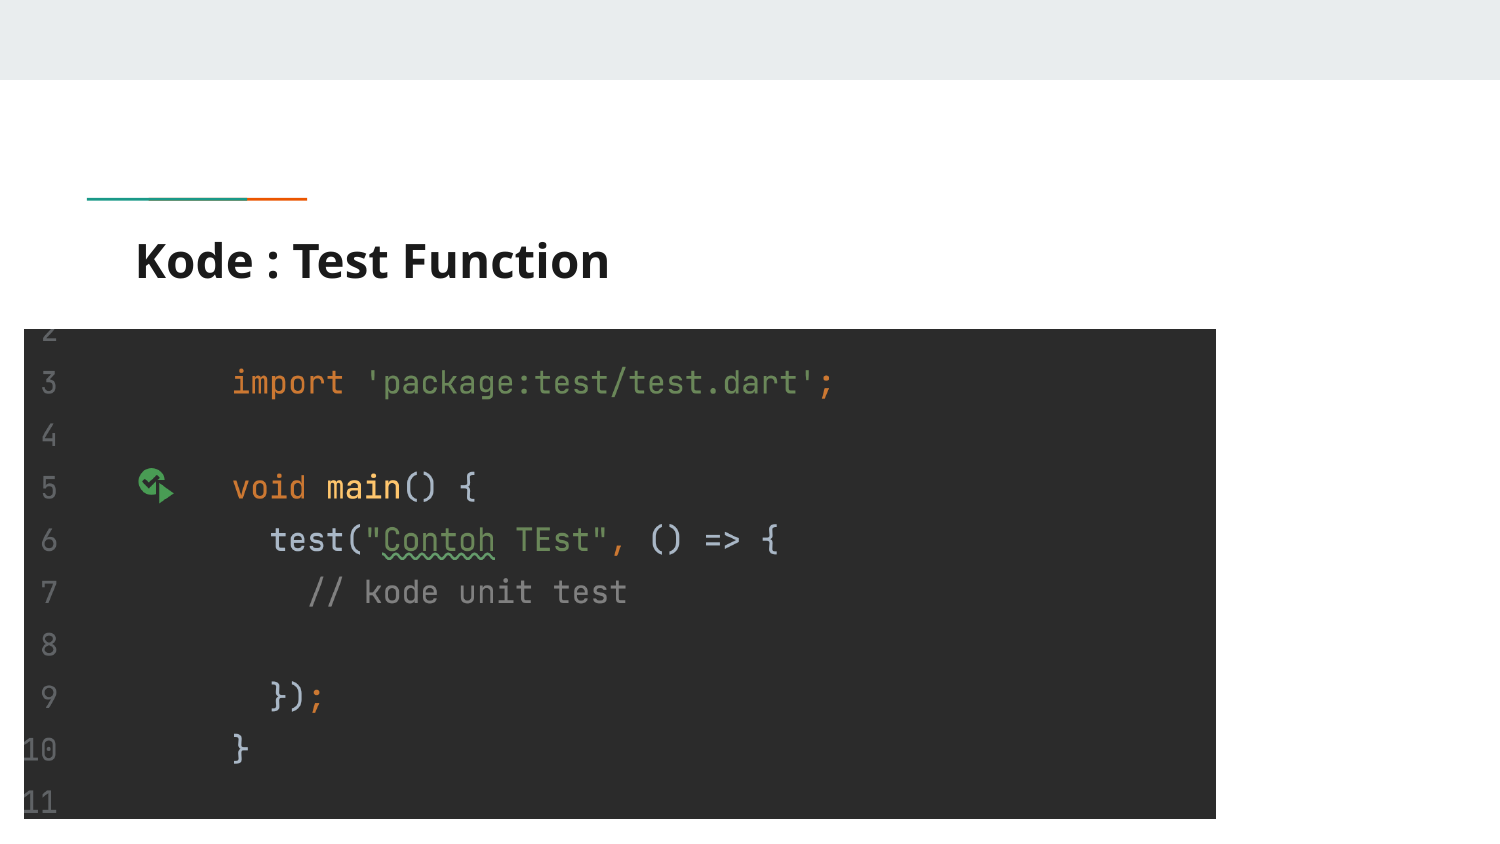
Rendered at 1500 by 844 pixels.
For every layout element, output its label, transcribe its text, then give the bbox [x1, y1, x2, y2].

picture [24, 328, 1216, 819]
title Kode : Test Function [119, 216, 1381, 305]
